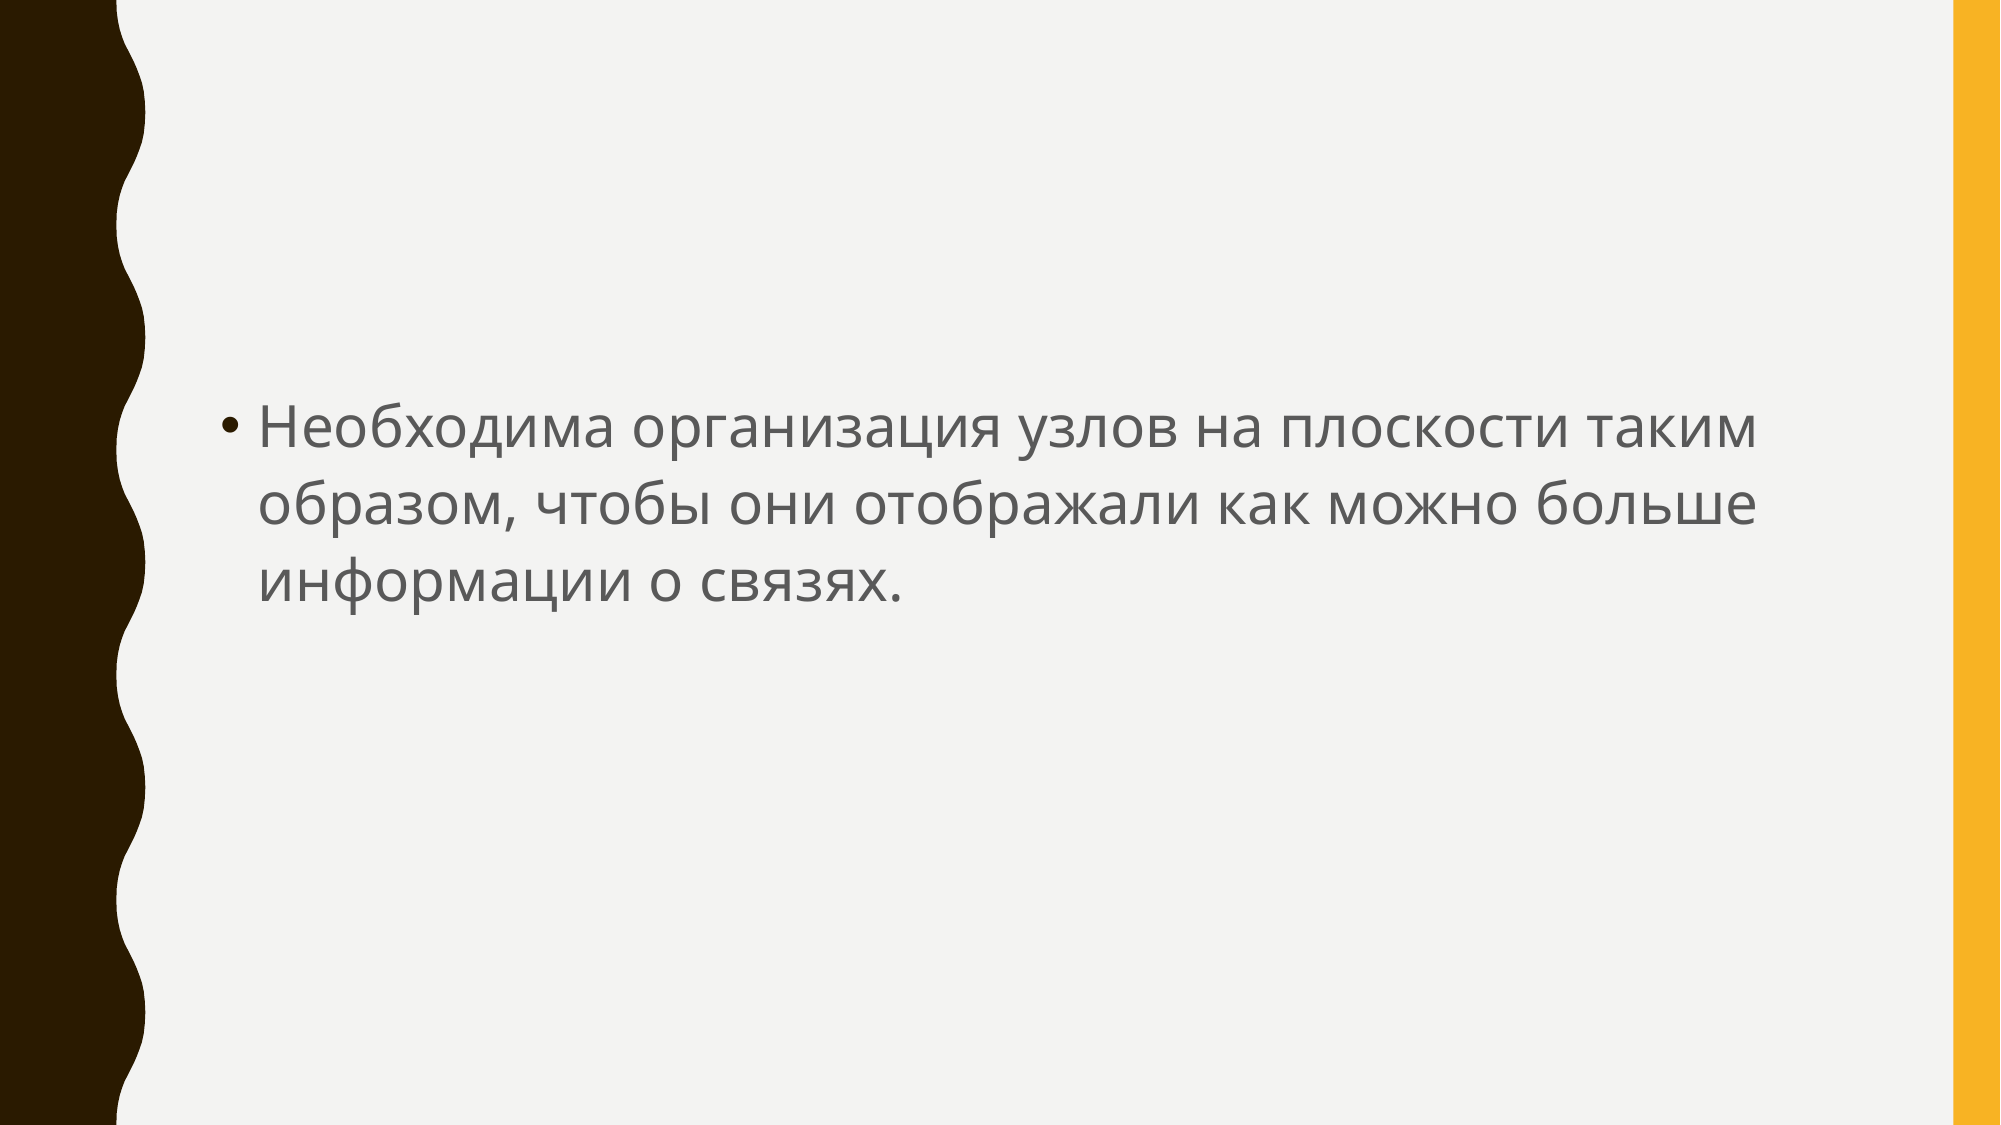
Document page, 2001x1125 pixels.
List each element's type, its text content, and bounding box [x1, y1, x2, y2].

list Необходима организация узлов на плоскости таким образом, чтобы они отображали как можно больше информации о связях. [205, 375, 1875, 965]
